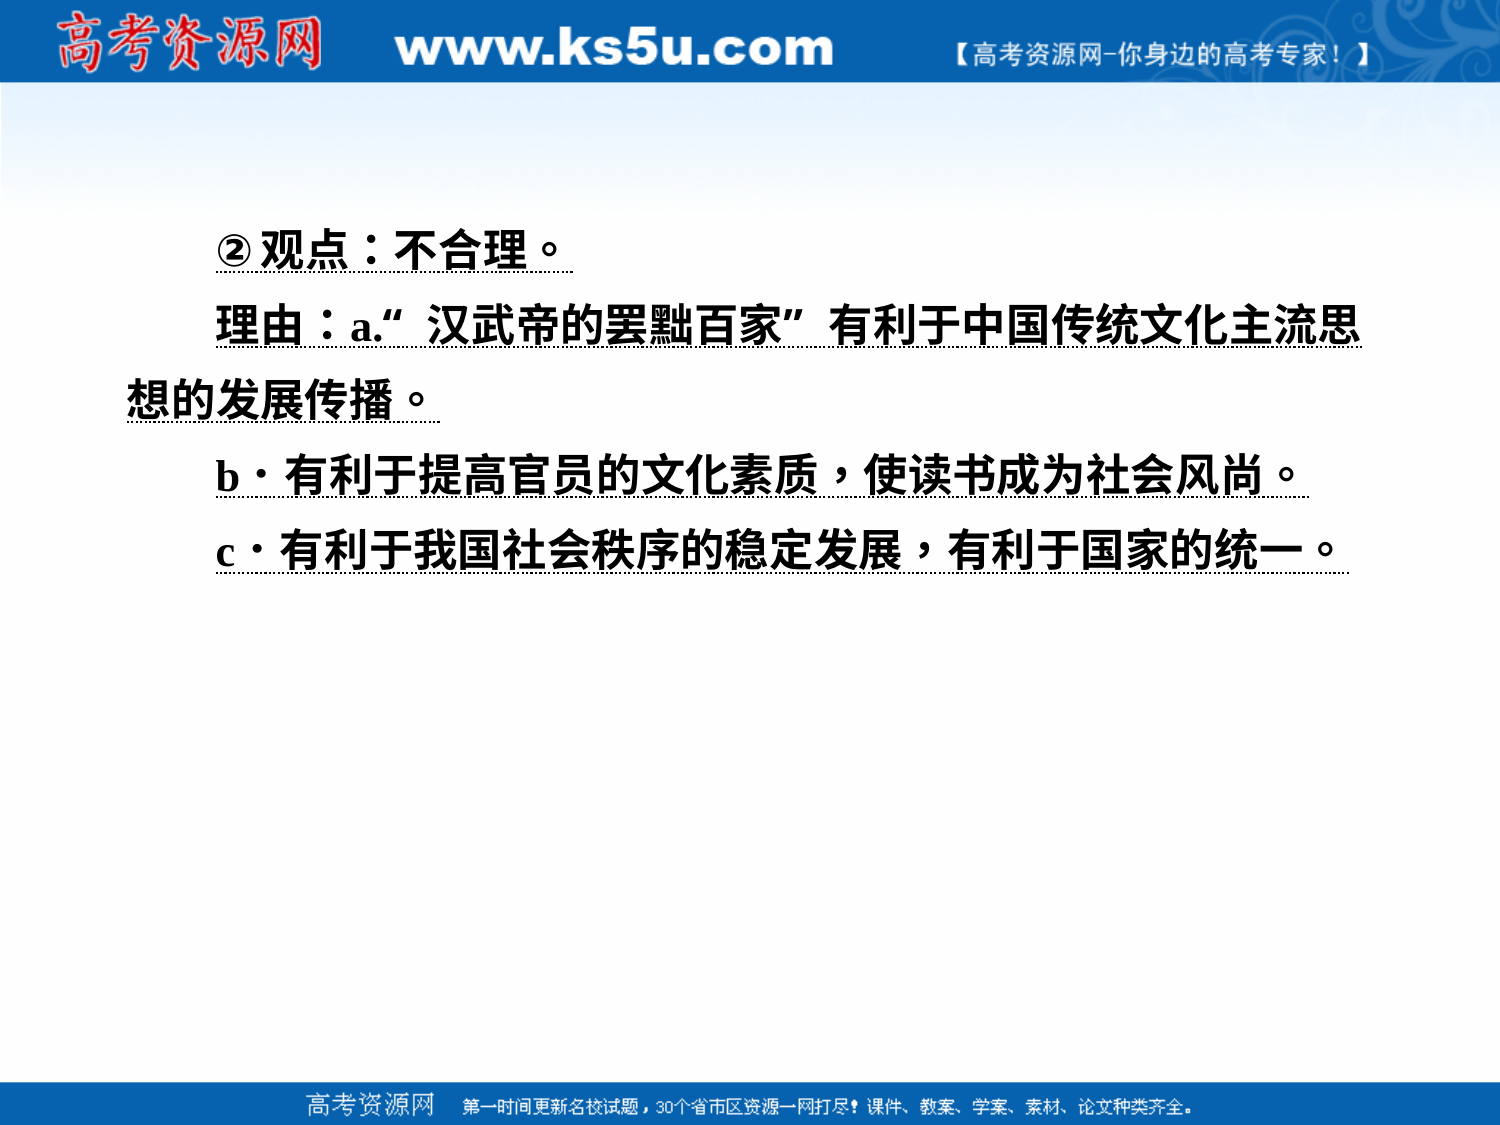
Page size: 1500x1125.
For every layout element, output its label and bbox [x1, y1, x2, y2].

picture [0, 0, 1500, 1125]
text_box [126, 220, 1365, 977]
text_box [129, 197, 1384, 1017]
